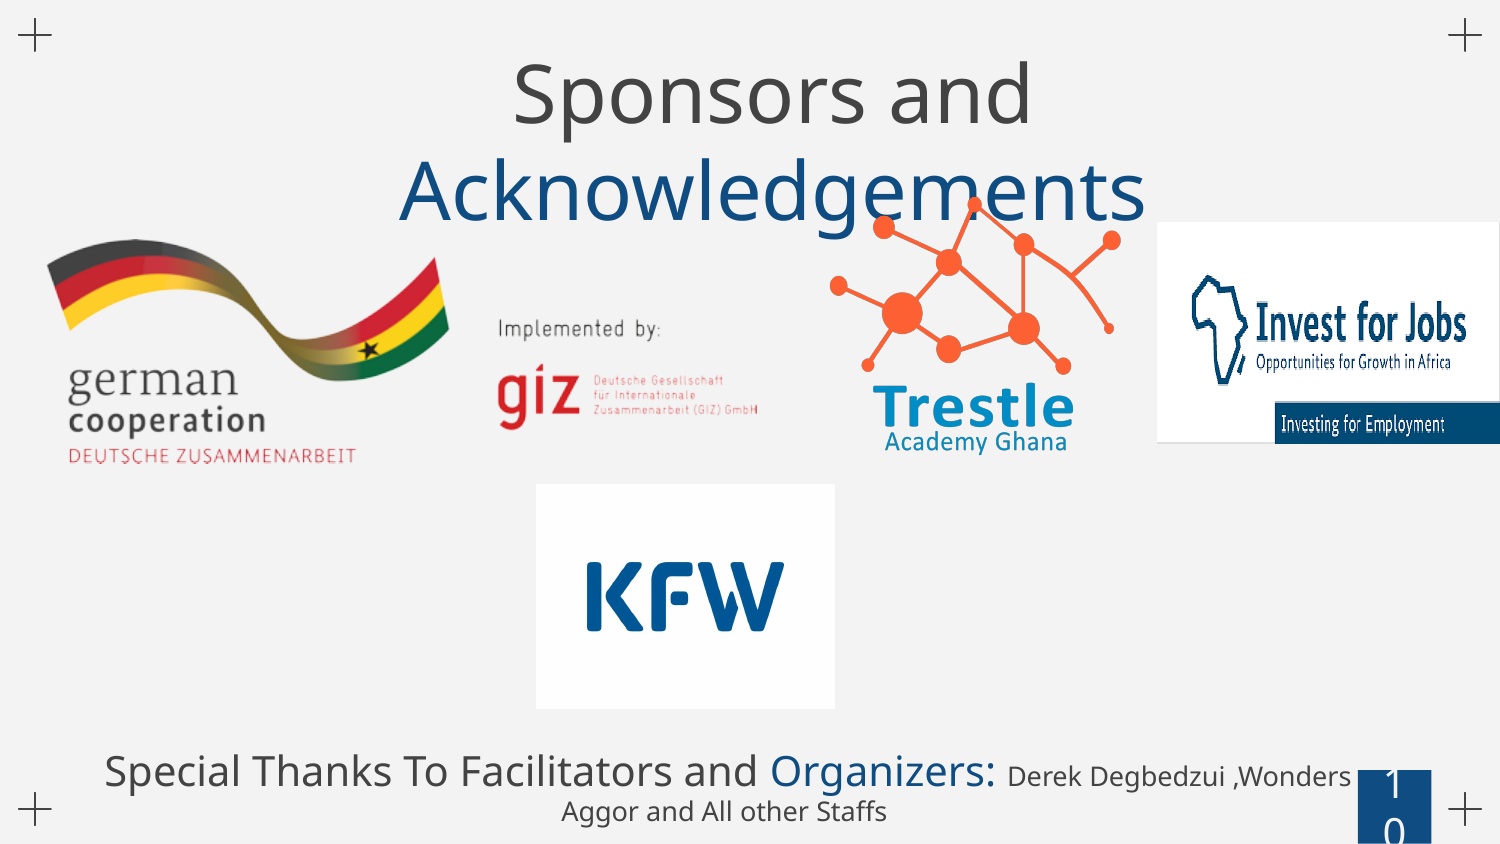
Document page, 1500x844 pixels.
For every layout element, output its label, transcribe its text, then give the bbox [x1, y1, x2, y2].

picture [1157, 221, 1500, 445]
title Sponsors and Acknowledgements [134, 26, 1413, 122]
title Special Thanks To Facilitators and Organizers: Derek Degbedzui ,Wonders Aggor and All other Staffs [89, 729, 1367, 844]
text_box 10 [1357, 770, 1432, 844]
picture [536, 160, 1145, 709]
picture [46, 239, 757, 464]
